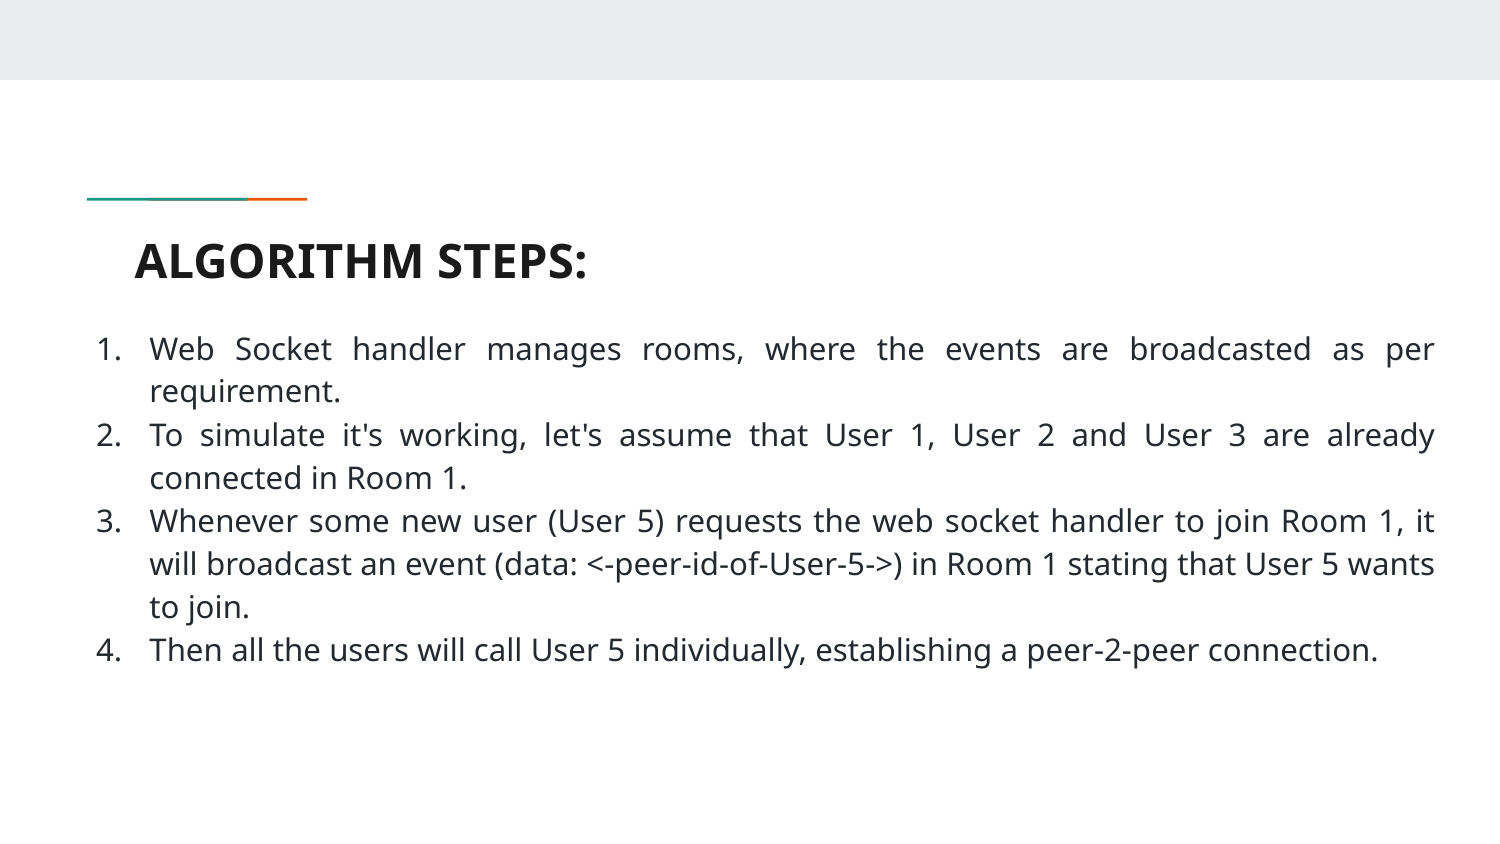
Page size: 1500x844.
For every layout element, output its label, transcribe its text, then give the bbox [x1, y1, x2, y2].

text_box Web Socket handler manages rooms, where the events are broadcasted as per requirement. To simulate it's working, let's assume that User 1, User 2 and User 3 are already connected in Room 1. Whenever some new user (User 5) requests the web socket handler to join Room 1, it will broadcast an event (data: <-peer-id-of-User-5->) in Room 1 stating that User 5 wants to join. Then all the users will call User 5 individually, establishing a peer-2-peer connection. [59, 308, 1452, 683]
title ALGORITHM STEPS: [119, 216, 1381, 305]
